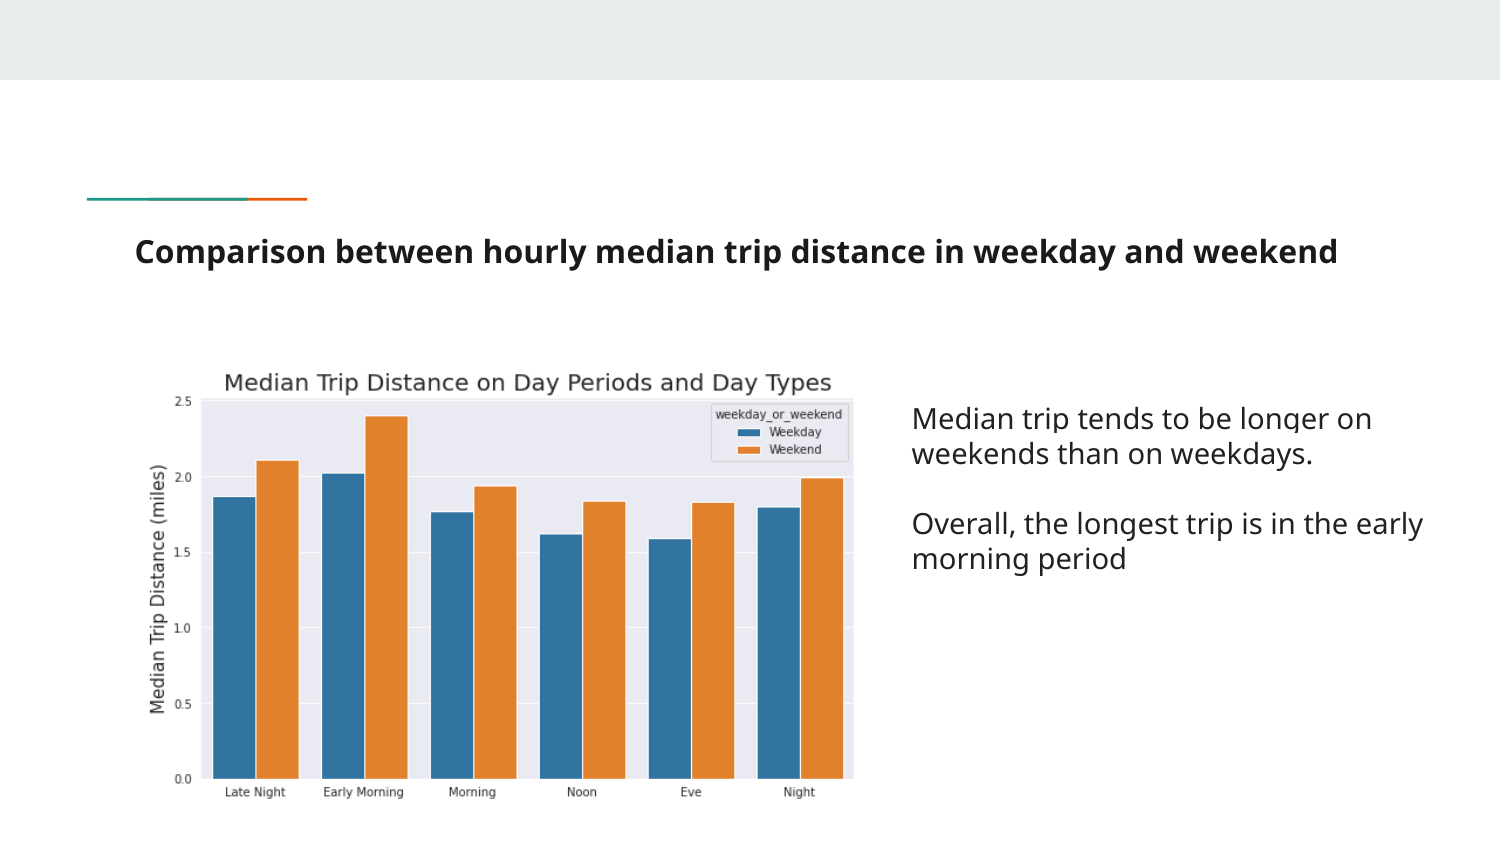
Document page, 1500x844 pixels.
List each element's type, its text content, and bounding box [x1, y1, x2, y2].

picture [143, 365, 862, 808]
title Comparison between hourly median trip distance in weekday and weekend [119, 216, 1381, 305]
text_box Median trip tends to be longer on weekends than on weekdays. Overall, the longest trip is in the early morning period [896, 385, 1456, 590]
